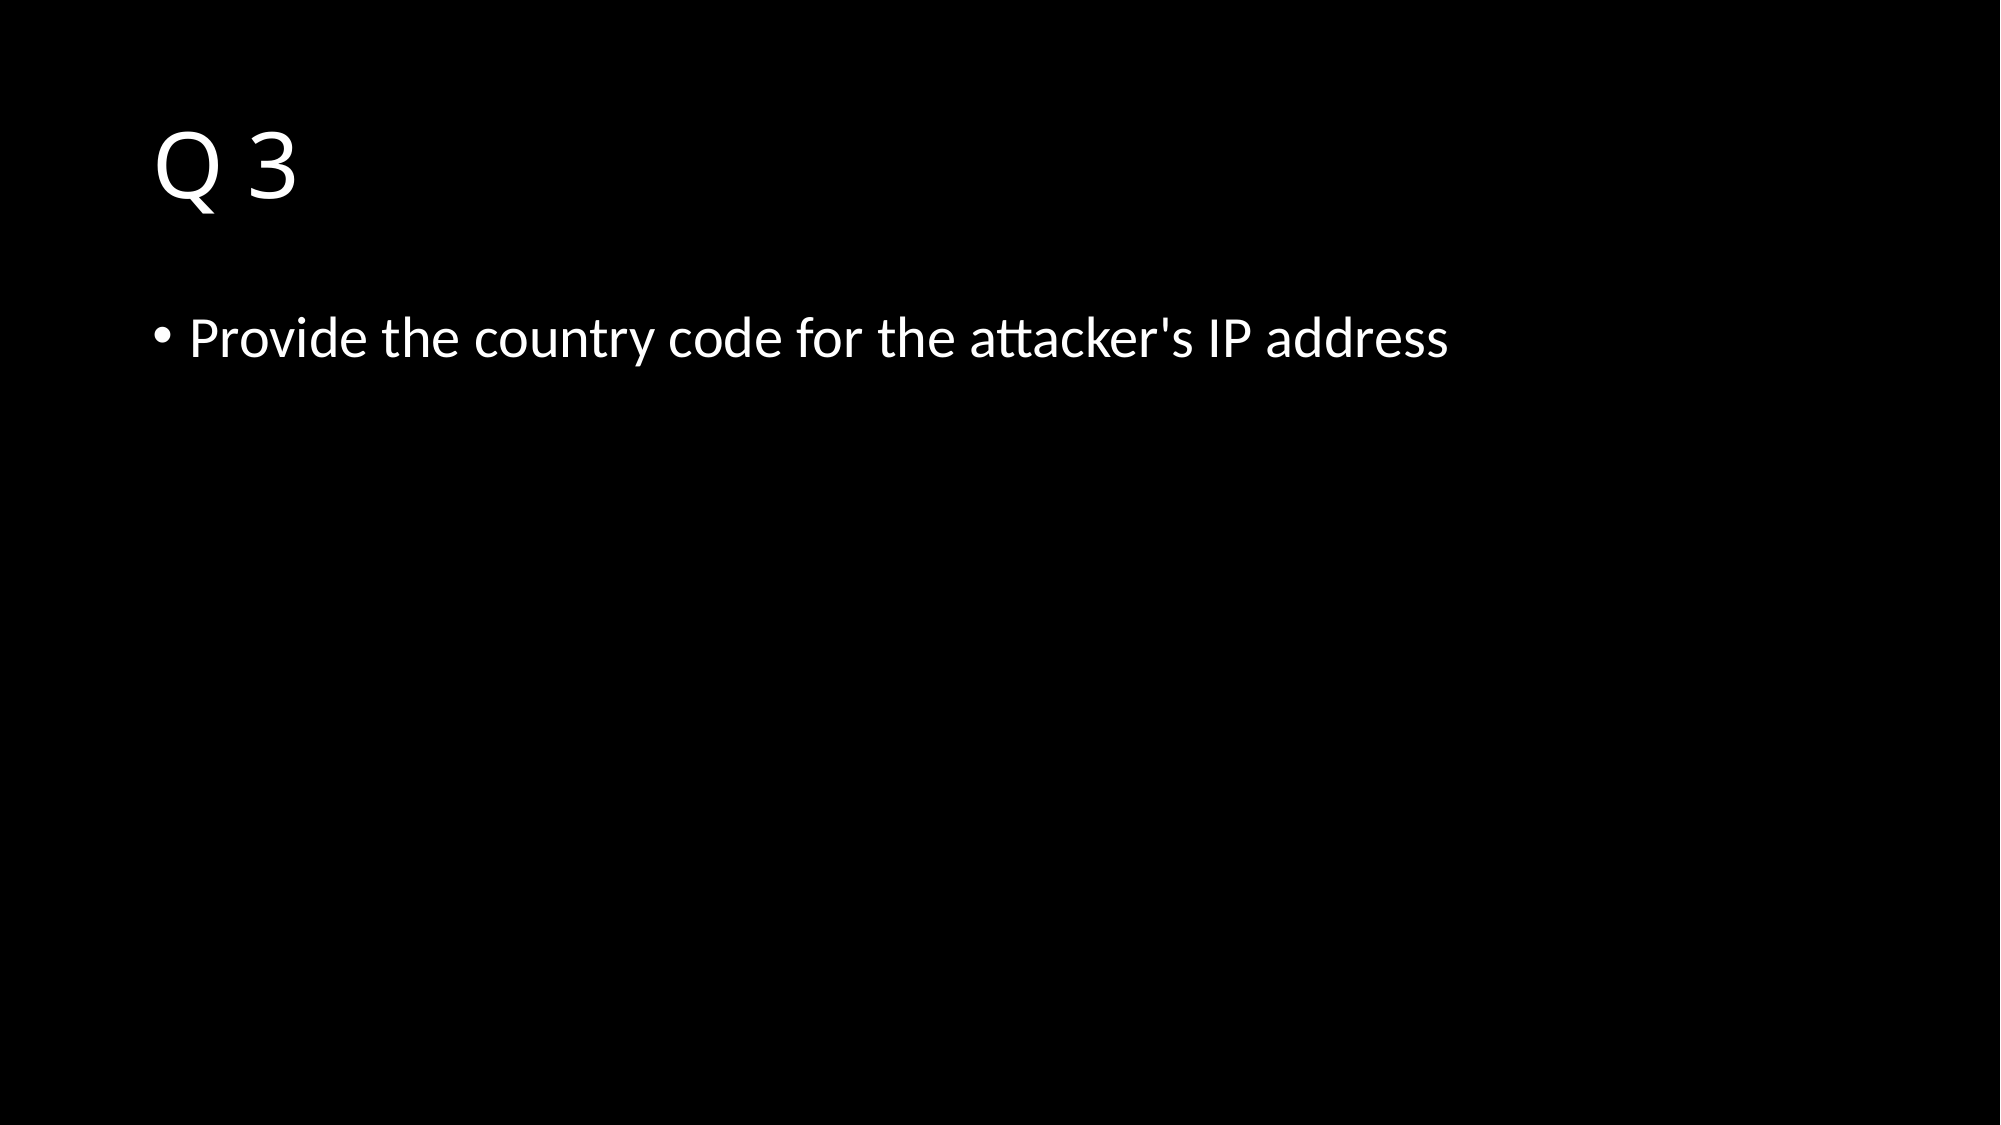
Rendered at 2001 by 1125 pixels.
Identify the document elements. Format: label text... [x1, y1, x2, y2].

title Q 3 [137, 59, 1863, 278]
list Provide the country code for the attacker's IP address [137, 299, 1863, 1014]
